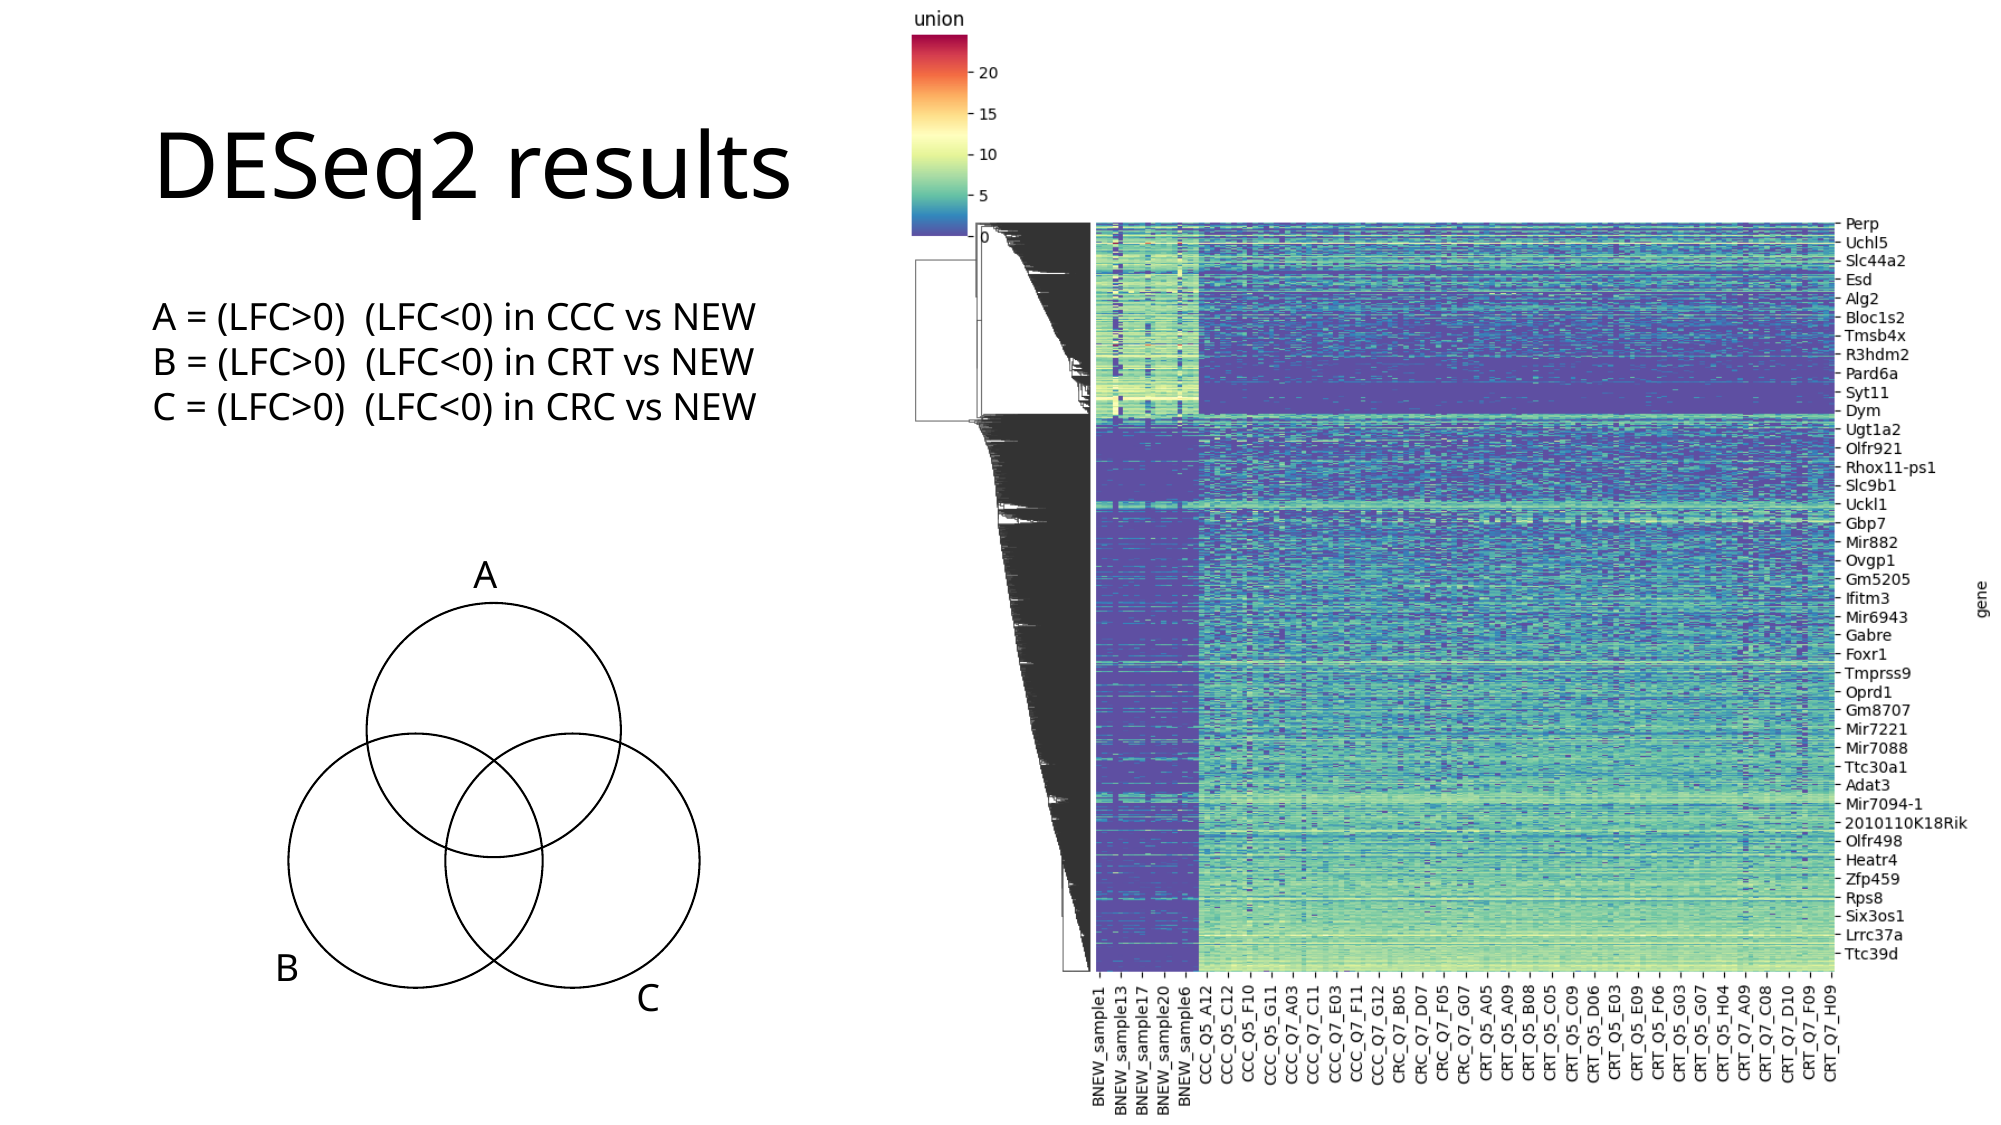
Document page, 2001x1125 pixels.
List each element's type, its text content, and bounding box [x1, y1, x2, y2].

picture [895, 0, 2000, 1125]
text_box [260, 543, 700, 1028]
title DESeq2 results [137, 59, 895, 278]
